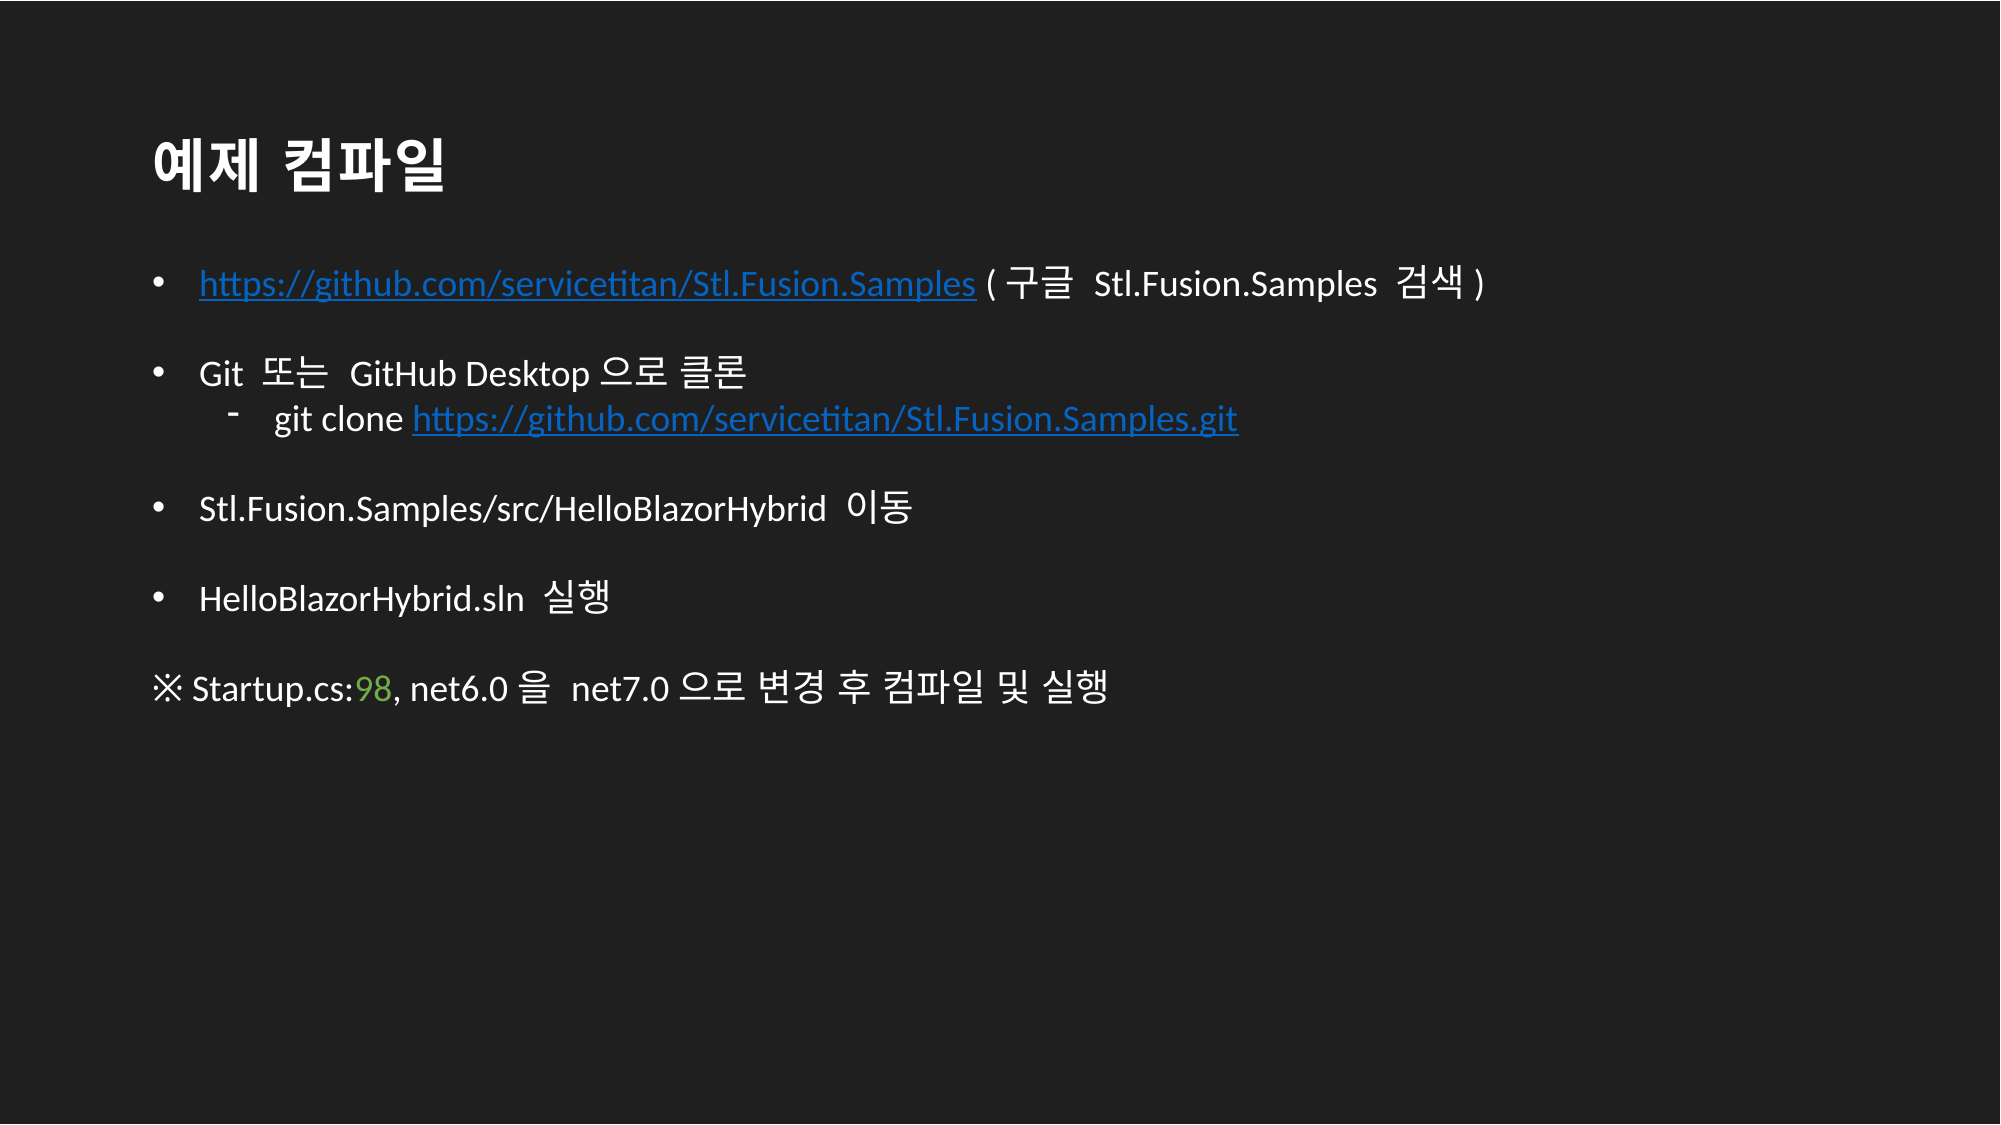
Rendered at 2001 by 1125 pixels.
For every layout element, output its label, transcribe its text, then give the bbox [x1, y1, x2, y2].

text_box https://github.com/servicetitan/Stl.Fusion.Samples (구글 Stl.Fusion.Samples 검색) Git 또는 GitHub Desktop으로 클론 git clone https://github.com/servicetitan/Stl.Fusion.Samples.git Stl.Fusion.Samples/src/HelloBlazorHybrid 이동 HelloBlazorHybrid.sln 실행 ※ Startup.cs:98, net6.0을 net7.0으로 변경 후 컴파일 및 실행 [137, 251, 1863, 1052]
title 예제 컴파일 [137, 59, 1863, 251]
picture [0, 1, 2000, 1124]
